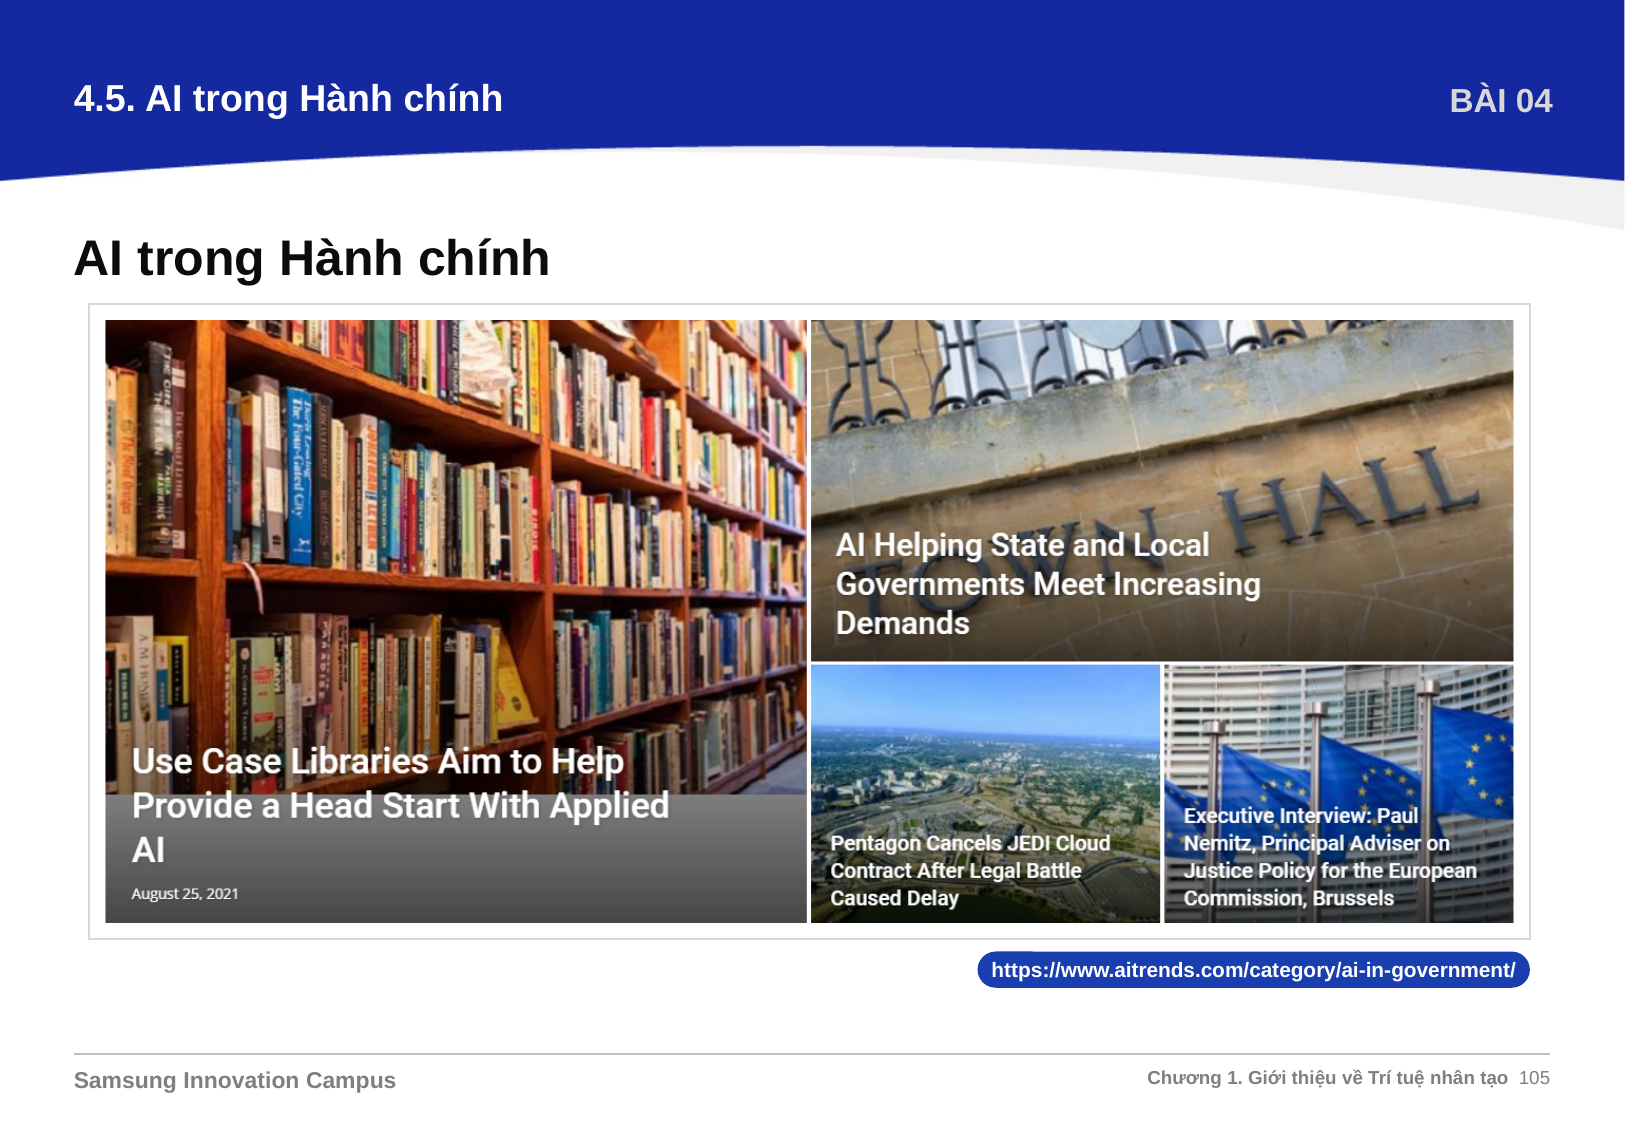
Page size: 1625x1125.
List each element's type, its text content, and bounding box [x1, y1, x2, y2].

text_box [73, 73, 1554, 120]
text_box https://www.aitrends.com/category/ai-in-government/ [977, 951, 1530, 988]
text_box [88, 303, 1531, 939]
text_box AI trong Hành chính [73, 225, 1551, 286]
picture [0, 0, 1625, 1125]
